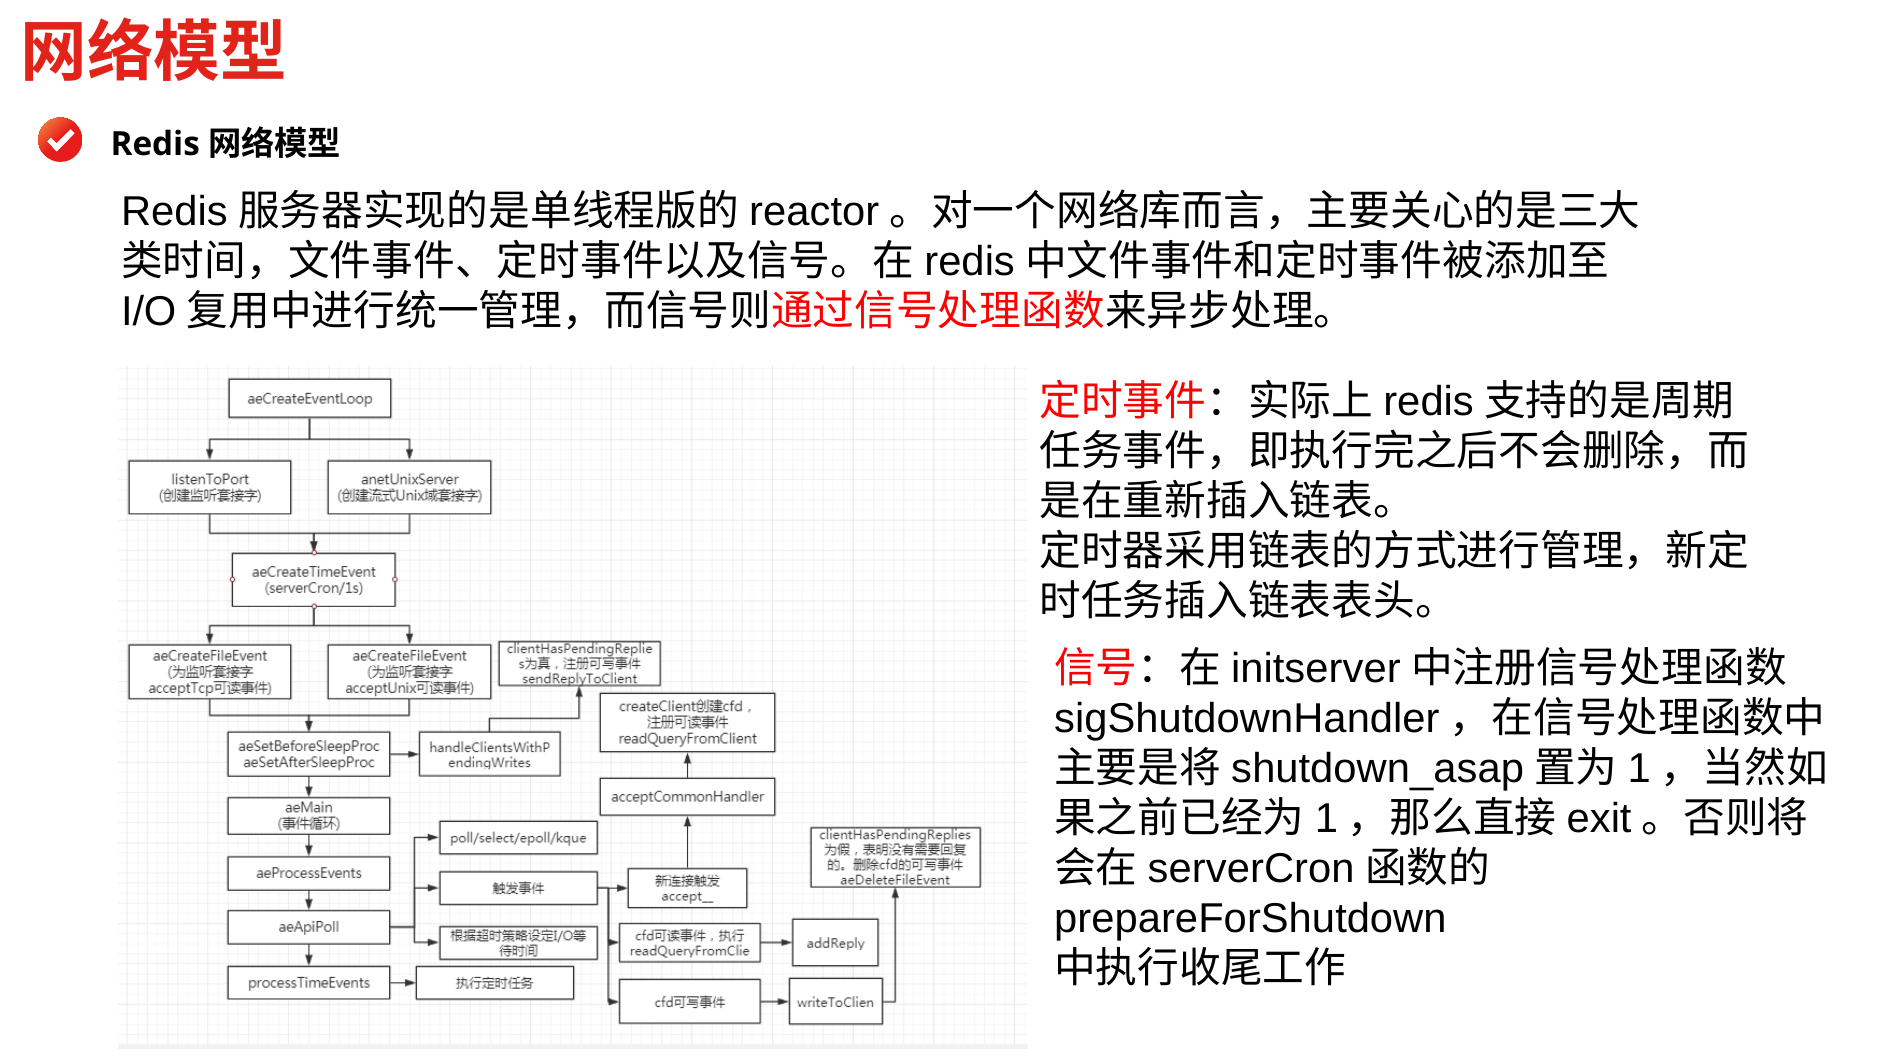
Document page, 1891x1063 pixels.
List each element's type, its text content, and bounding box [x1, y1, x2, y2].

text_box 定时事件：实际上redis支持的是周期任务事件，即执行完之后不会删除，而是在重新插入链表。 定时器采用链表的方式进行管理，新定时任务插入链表表头。 [1031, 366, 1769, 631]
text_box Redis服务器实现的是单线程版的reactor。对一个网络库而言，主要关心的是三大类时间，文件事件、定时事件以及信号。在redis中文件事件和定时事件被添加至I/O复用中进行统一管理，而信号则通过信号处理函数来异步处理。 [106, 176, 1690, 341]
list 网络模型 [5, 1, 420, 108]
text_box [38, 117, 80, 162]
picture [117, 365, 1028, 1049]
text_box Redis网络模型 [80, 107, 372, 178]
text_box 信号：在initserver中注册信号处理函数sigShutdownHandler，在信号处理函数中主要是将shutdown_asap置为1，当然如果之前已经为1，那么直接exit。否则将会在serverCron函数的prepareForShutdown 中执行收尾工作 [1039, 633, 1855, 999]
